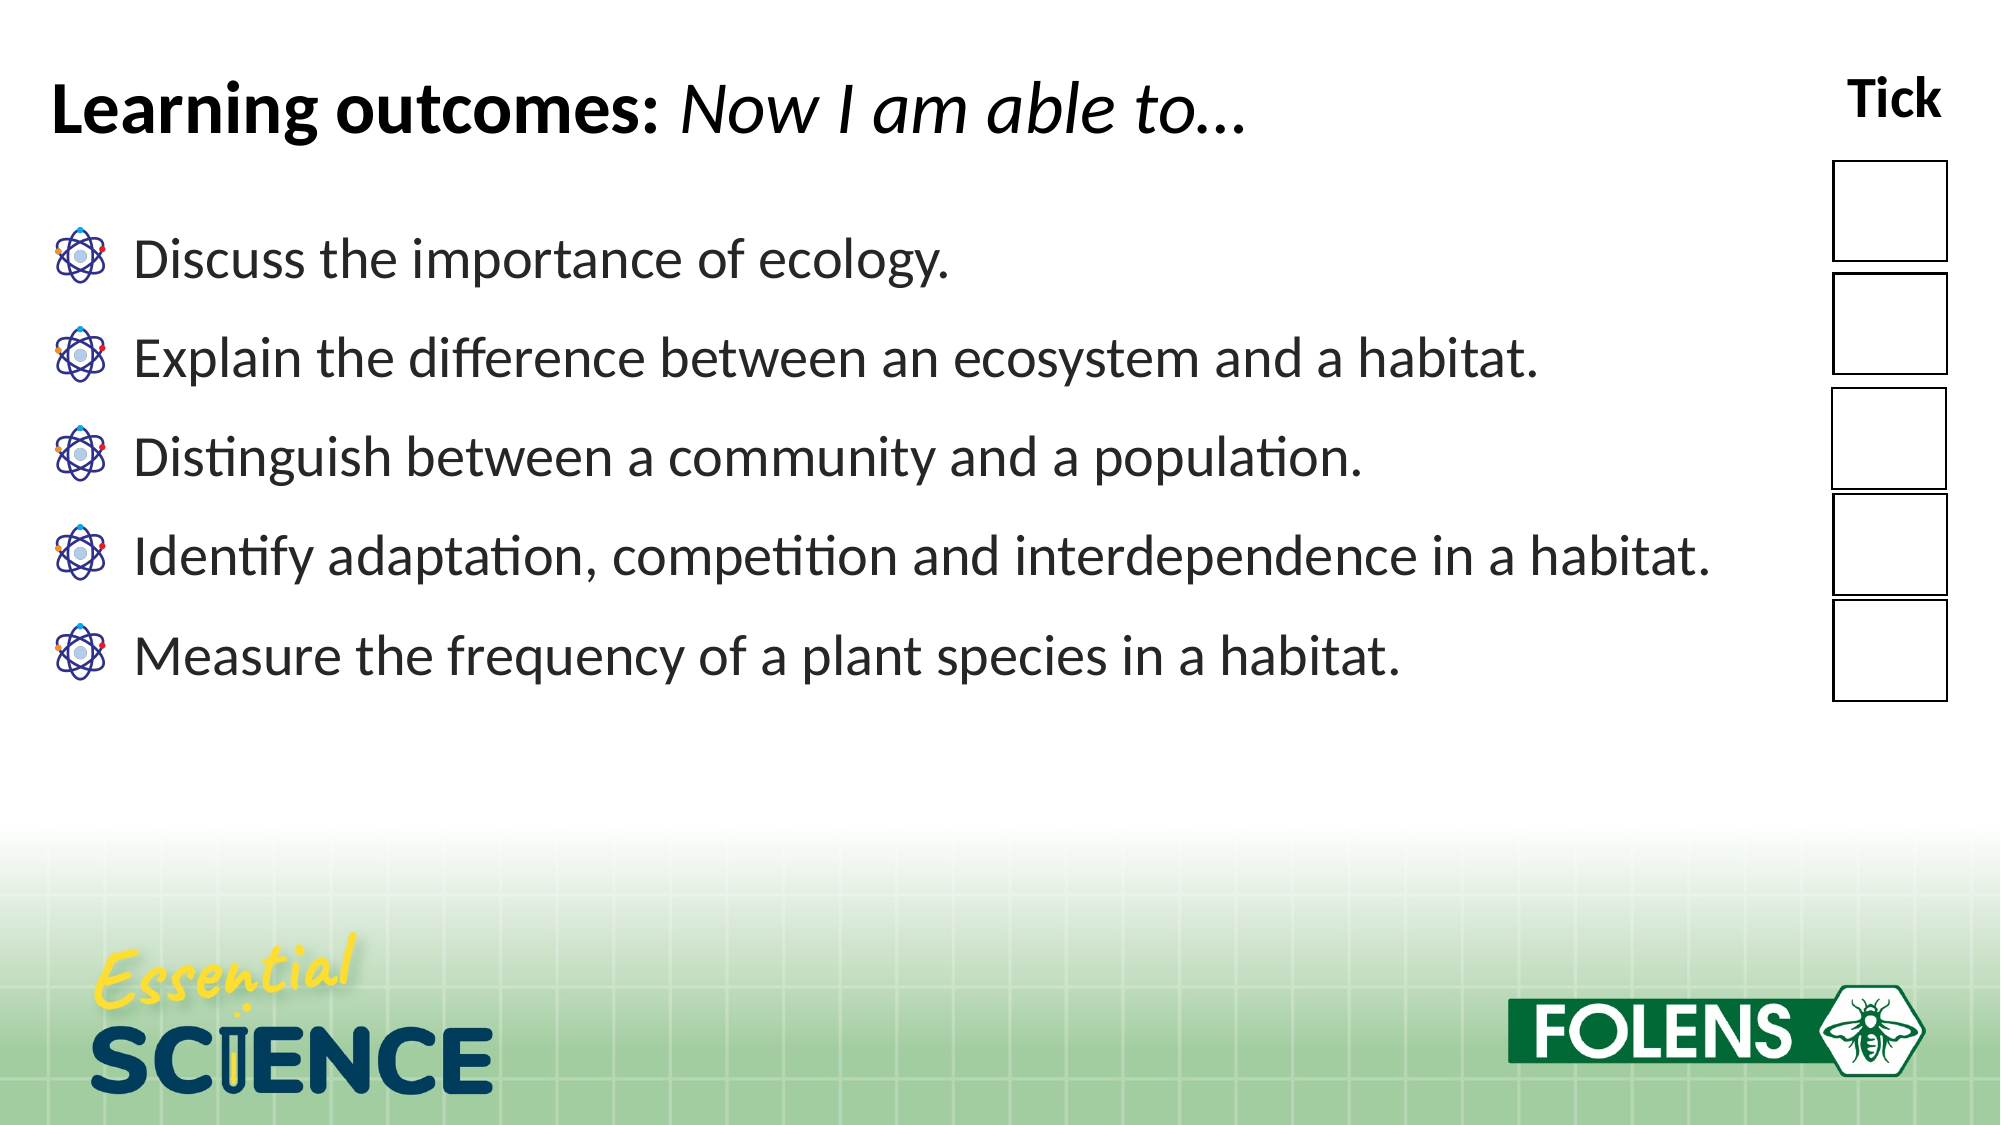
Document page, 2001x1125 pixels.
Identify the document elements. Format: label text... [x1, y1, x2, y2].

text_box [1832, 272, 1948, 375]
text_box Tick [1832, 51, 2000, 137]
text_box Learning outcomes: Now I am able to… [36, 51, 1687, 212]
text_box [1832, 493, 1948, 596]
text_box [1831, 387, 1947, 490]
text_box [1832, 160, 1948, 262]
picture [0, 0, 2001, 1125]
text_box [1832, 599, 1948, 702]
text_box Discuss the importance of ecology. Explain the difference between an ecosystem and a habitat. Distinguish between a community and a population. Identify adaptation, competition and interdependence in a habitat. Measure the frequency of a plant species in a habitat. [36, 212, 1834, 694]
